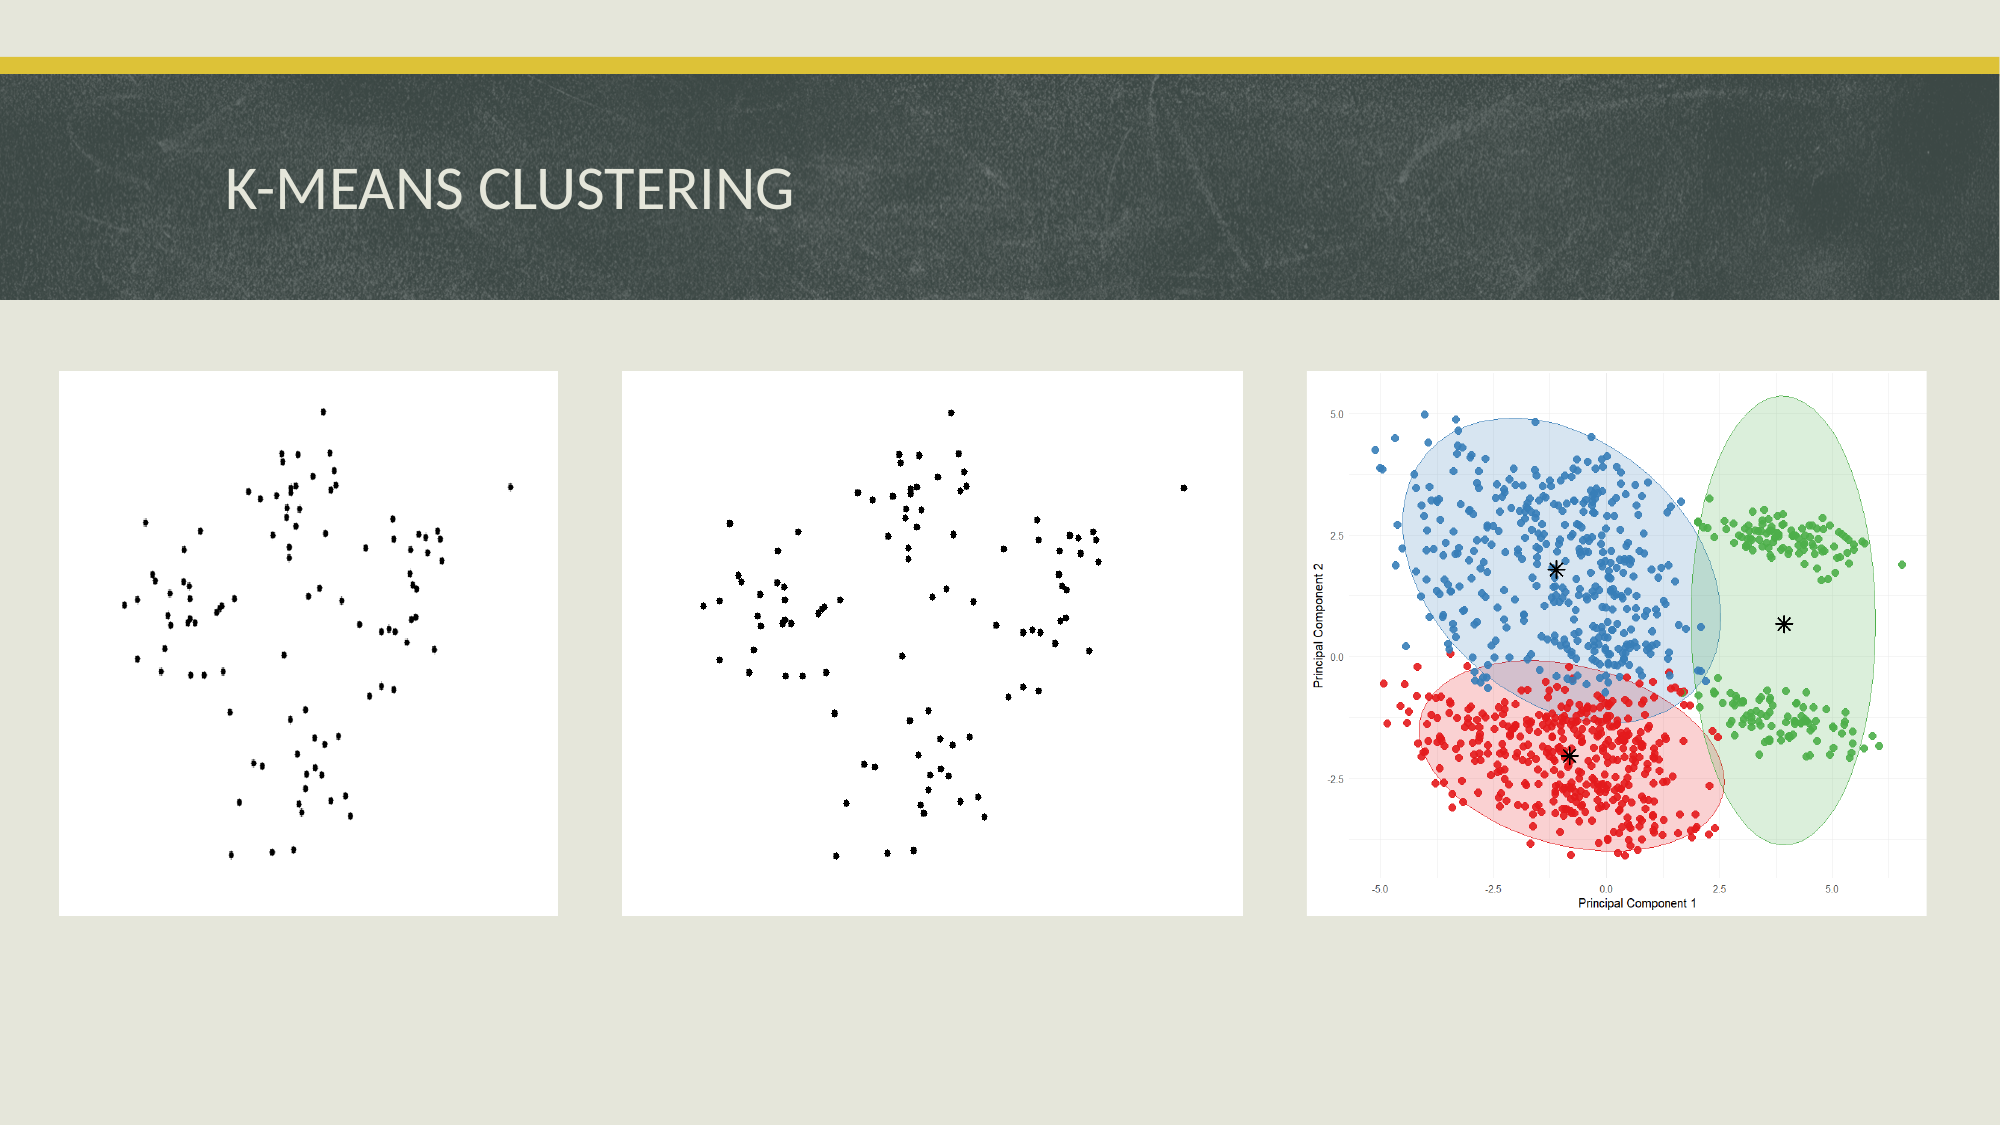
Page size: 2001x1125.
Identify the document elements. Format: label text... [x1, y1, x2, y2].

title K-MEANS CLUSTERING [210, 76, 1790, 300]
picture [1306, 371, 1927, 916]
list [622, 371, 1243, 916]
picture [59, 371, 558, 916]
picture [0, 74, 2000, 300]
